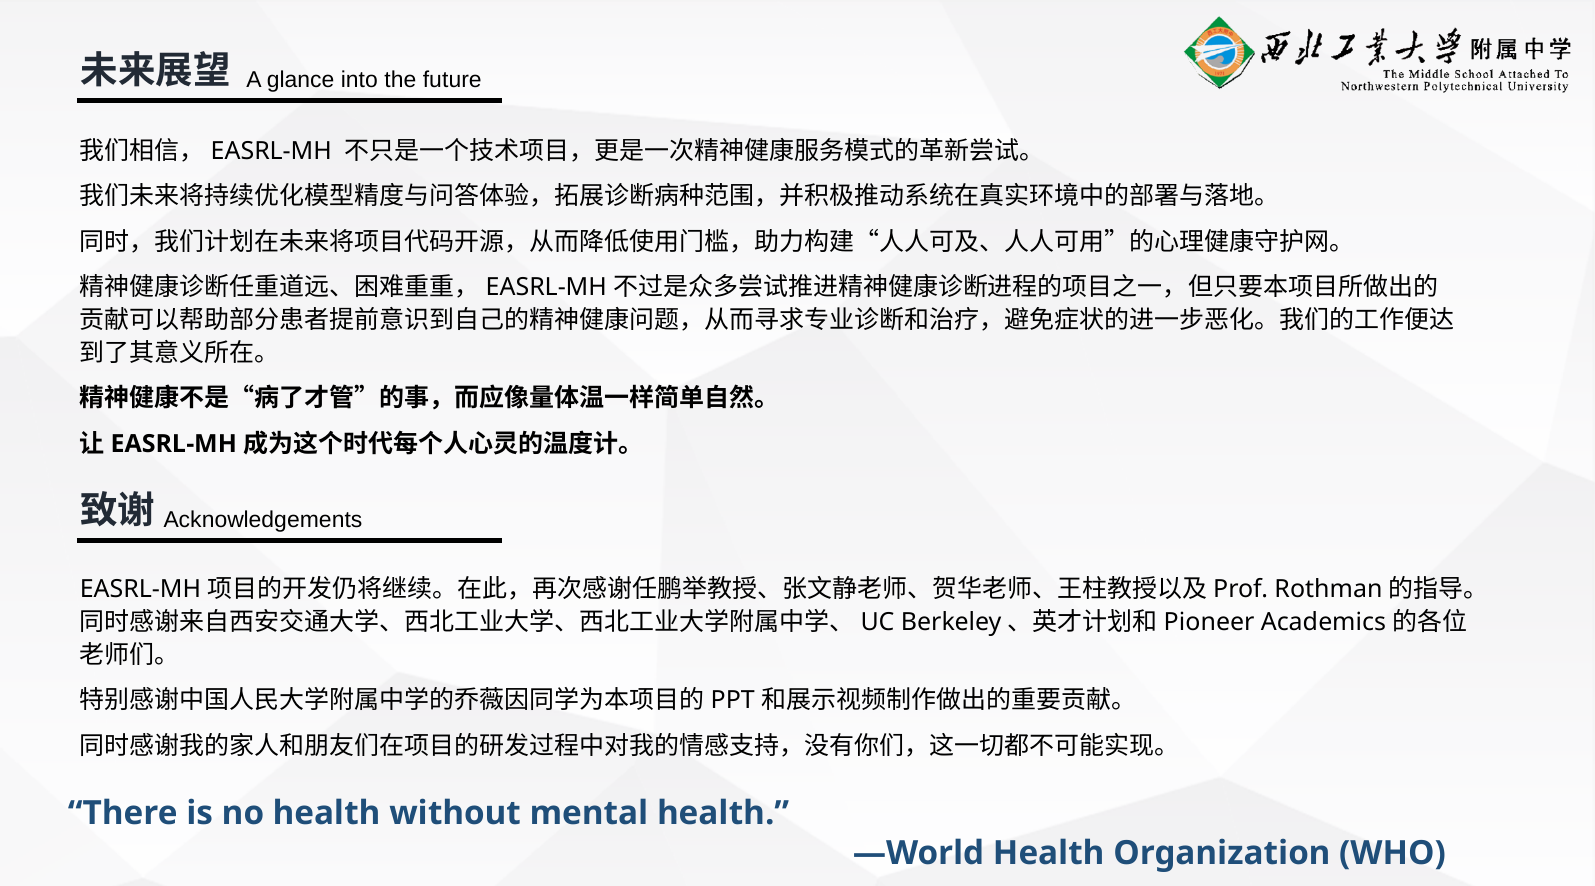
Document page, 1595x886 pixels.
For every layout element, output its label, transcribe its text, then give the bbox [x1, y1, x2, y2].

text_box A glance into the future [231, 56, 498, 100]
text_box “There is no health without mental health.” —World Health Organization (WHO) [53, 784, 1577, 879]
text_box EASRL-MH项目的开发仍将继续。在此，再次感谢任鹏举教授、张文静老师、贺华老师、王柱教授以及Prof. Rothman的指导。同时感谢来自西安交通大学、西北工业大学、西北工业大学附属中学、UC Berkeley、英才计划和Pioneer Academics的各位老师们。 特别感谢中国人民大学附属中学的乔薇因同学为本项目的PPT和展示视频制作做出的重要贡献。 同时感谢我的家人和朋友们在项目的研发过程中对我的情感支持，没有你们，这一切都不可能实现。 [65, 562, 1495, 767]
text_box Acknowledgements [148, 496, 378, 540]
text_box 我们相信，EASRL-MH 不只是一个技术项目，更是一次精神健康服务模式的革新尝试。 我们未来将持续优化模型精度与问答体验，拓展诊断病种范围，并积极推动系统在真实环境中的部署与落地。 同时，我们计划在未来将项目代码开源，从而降低使用门槛，助力构建“人人可及、人人可用”的心理健康守护网。 精神健康诊断任重道远、困难重重，EASRL-MH不过是众多尝试推进精神健康诊断进程的项目之一，但只要本项目所做出的贡献可以帮助部分患者提前意识到自己的精神健康问题，从而寻求专业诊断和治疗，避免症状的进一步恶化。我们的工作便达到了其意义所在。 精神健康不是“病了才管”的事，而应像量体温一样简单自然。 让EASRL-MH成为这个时代每个人心灵的温度计。 [64, 124, 1474, 465]
text_box 致谢 [65, 478, 171, 539]
text_box 未来展望 [65, 38, 246, 99]
picture [0, 0, 1595, 886]
